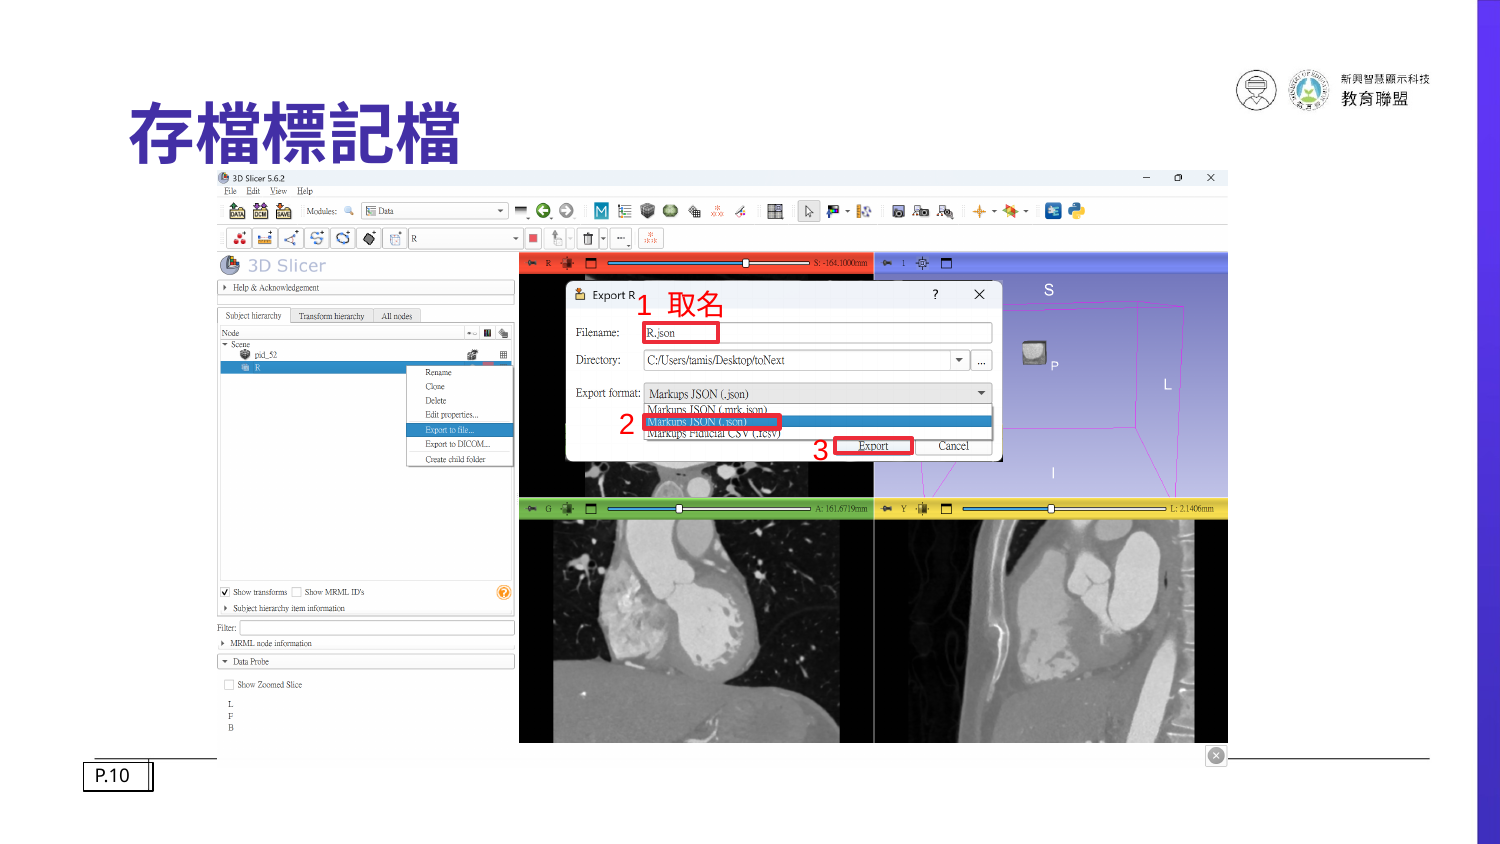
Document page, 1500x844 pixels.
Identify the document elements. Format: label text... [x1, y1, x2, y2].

slide_number P.10 [83, 762, 153, 792]
picture [0, 0, 1500, 844]
title 存檔標記檔 [117, 101, 1194, 173]
